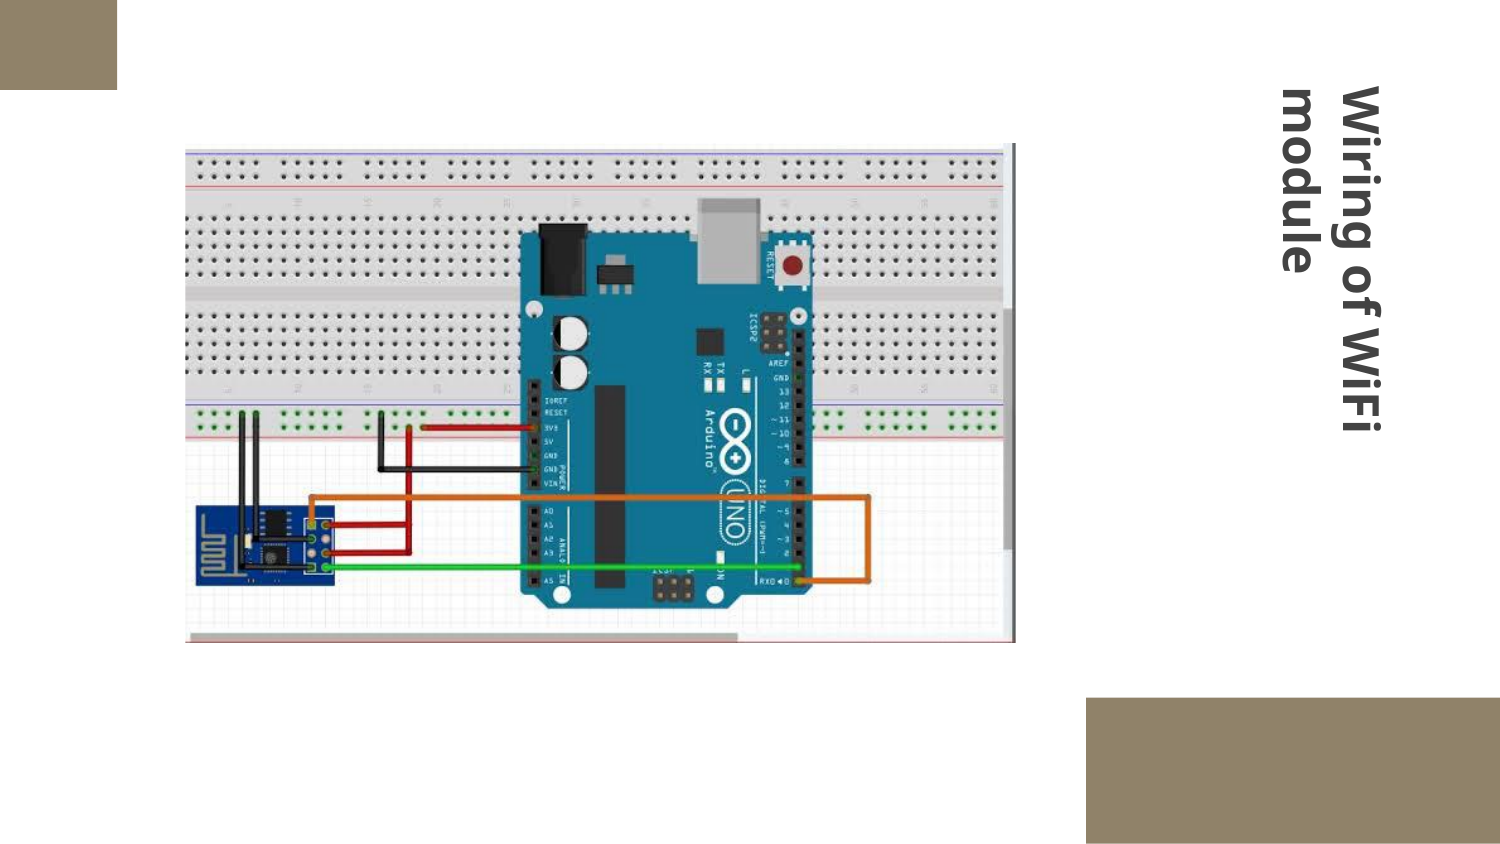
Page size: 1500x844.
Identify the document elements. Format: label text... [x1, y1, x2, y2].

title Wiring of WiFi module [1328, 71, 1409, 643]
text_box [1086, 697, 1500, 844]
picture [185, 143, 1016, 643]
text_box [0, 0, 118, 90]
